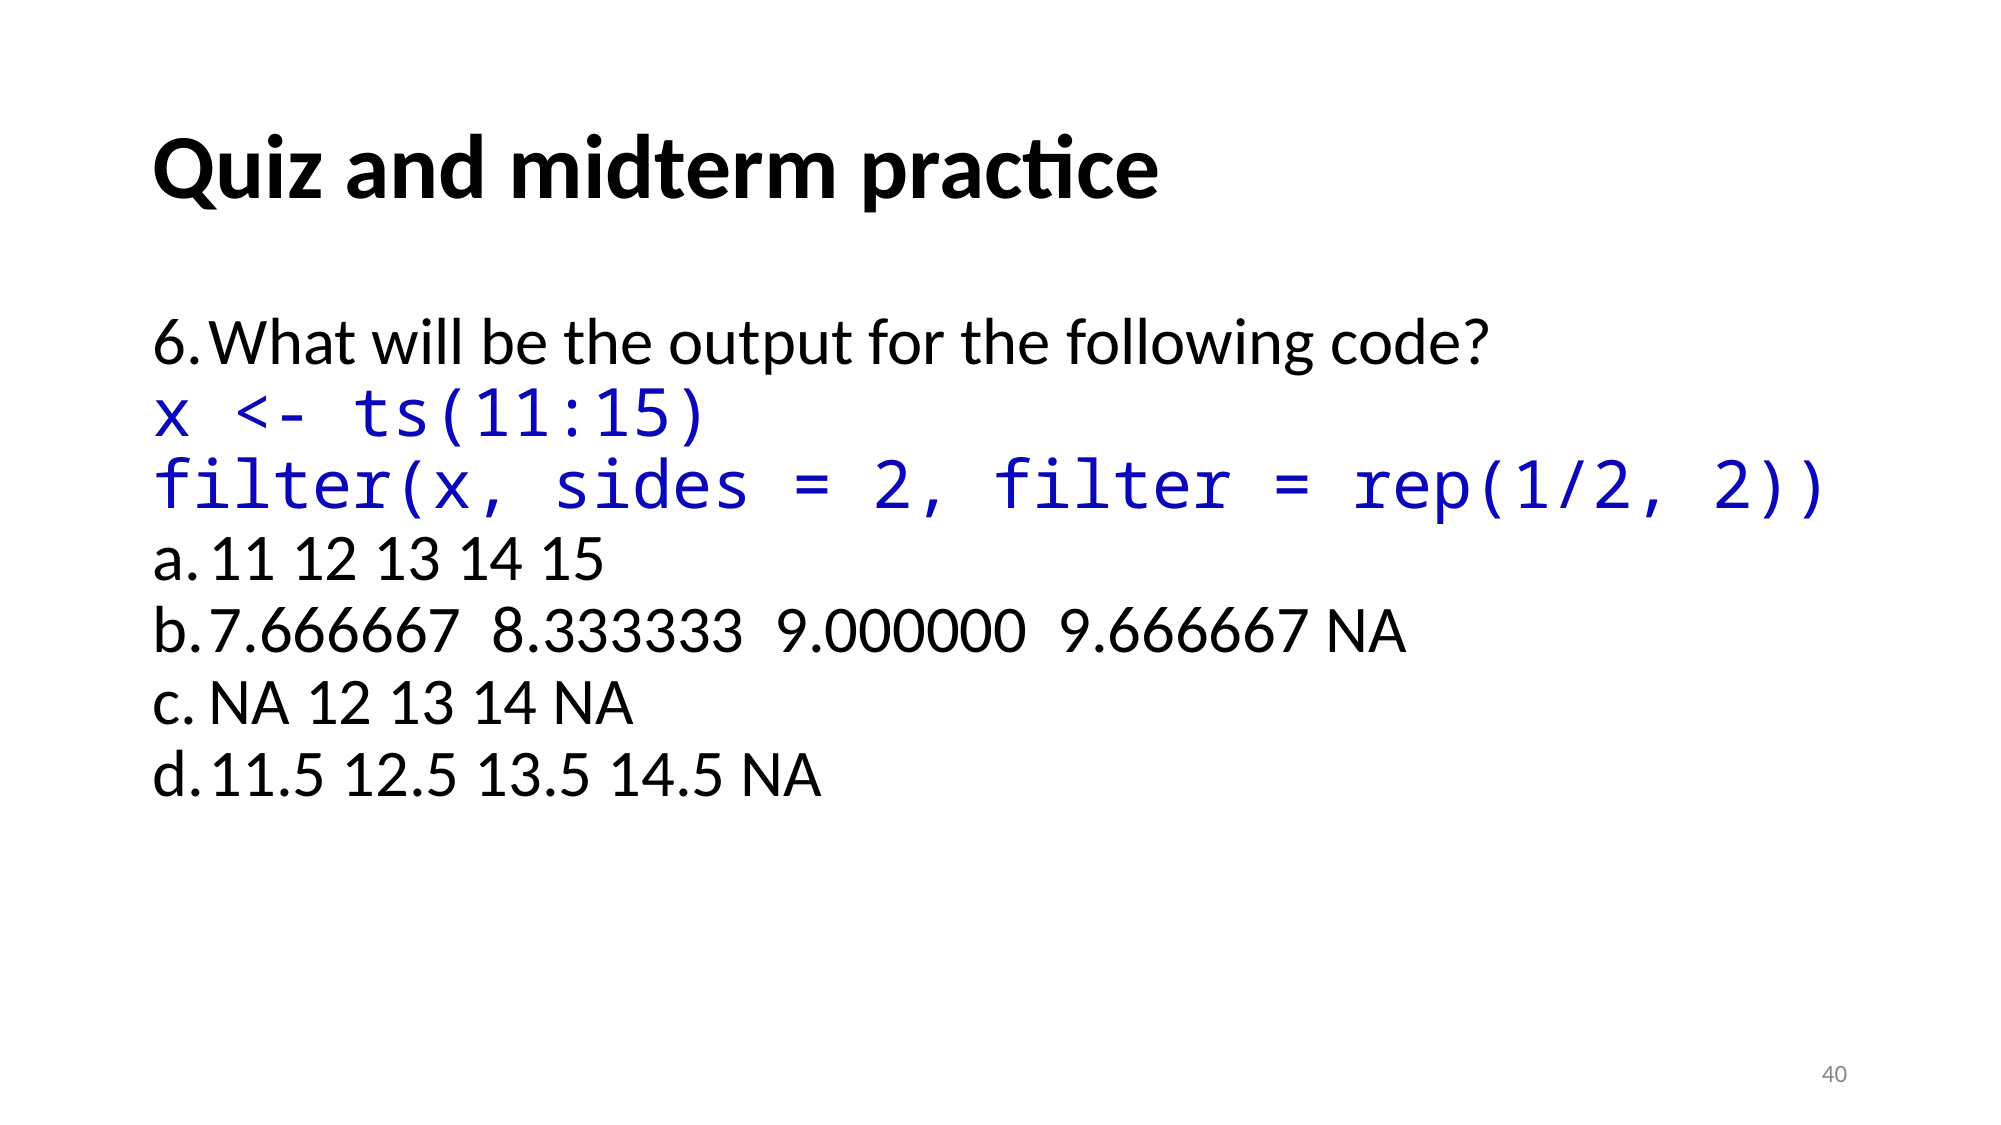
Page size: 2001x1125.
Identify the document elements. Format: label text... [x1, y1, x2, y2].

list What will be the output for the following code? x <- ts(11:15) filter(x, sides = 2, filter = rep(1/2, 2)) 11 12 13 14 15 7.666667 8.333333 9.000000 9.666667 NA NA 12 13 14 NA 11.5 12.5 13.5 14.5 NA [137, 299, 1863, 1043]
slide_number 40 [1412, 1042, 1863, 1103]
title Quiz and midterm practice [137, 59, 1863, 278]
